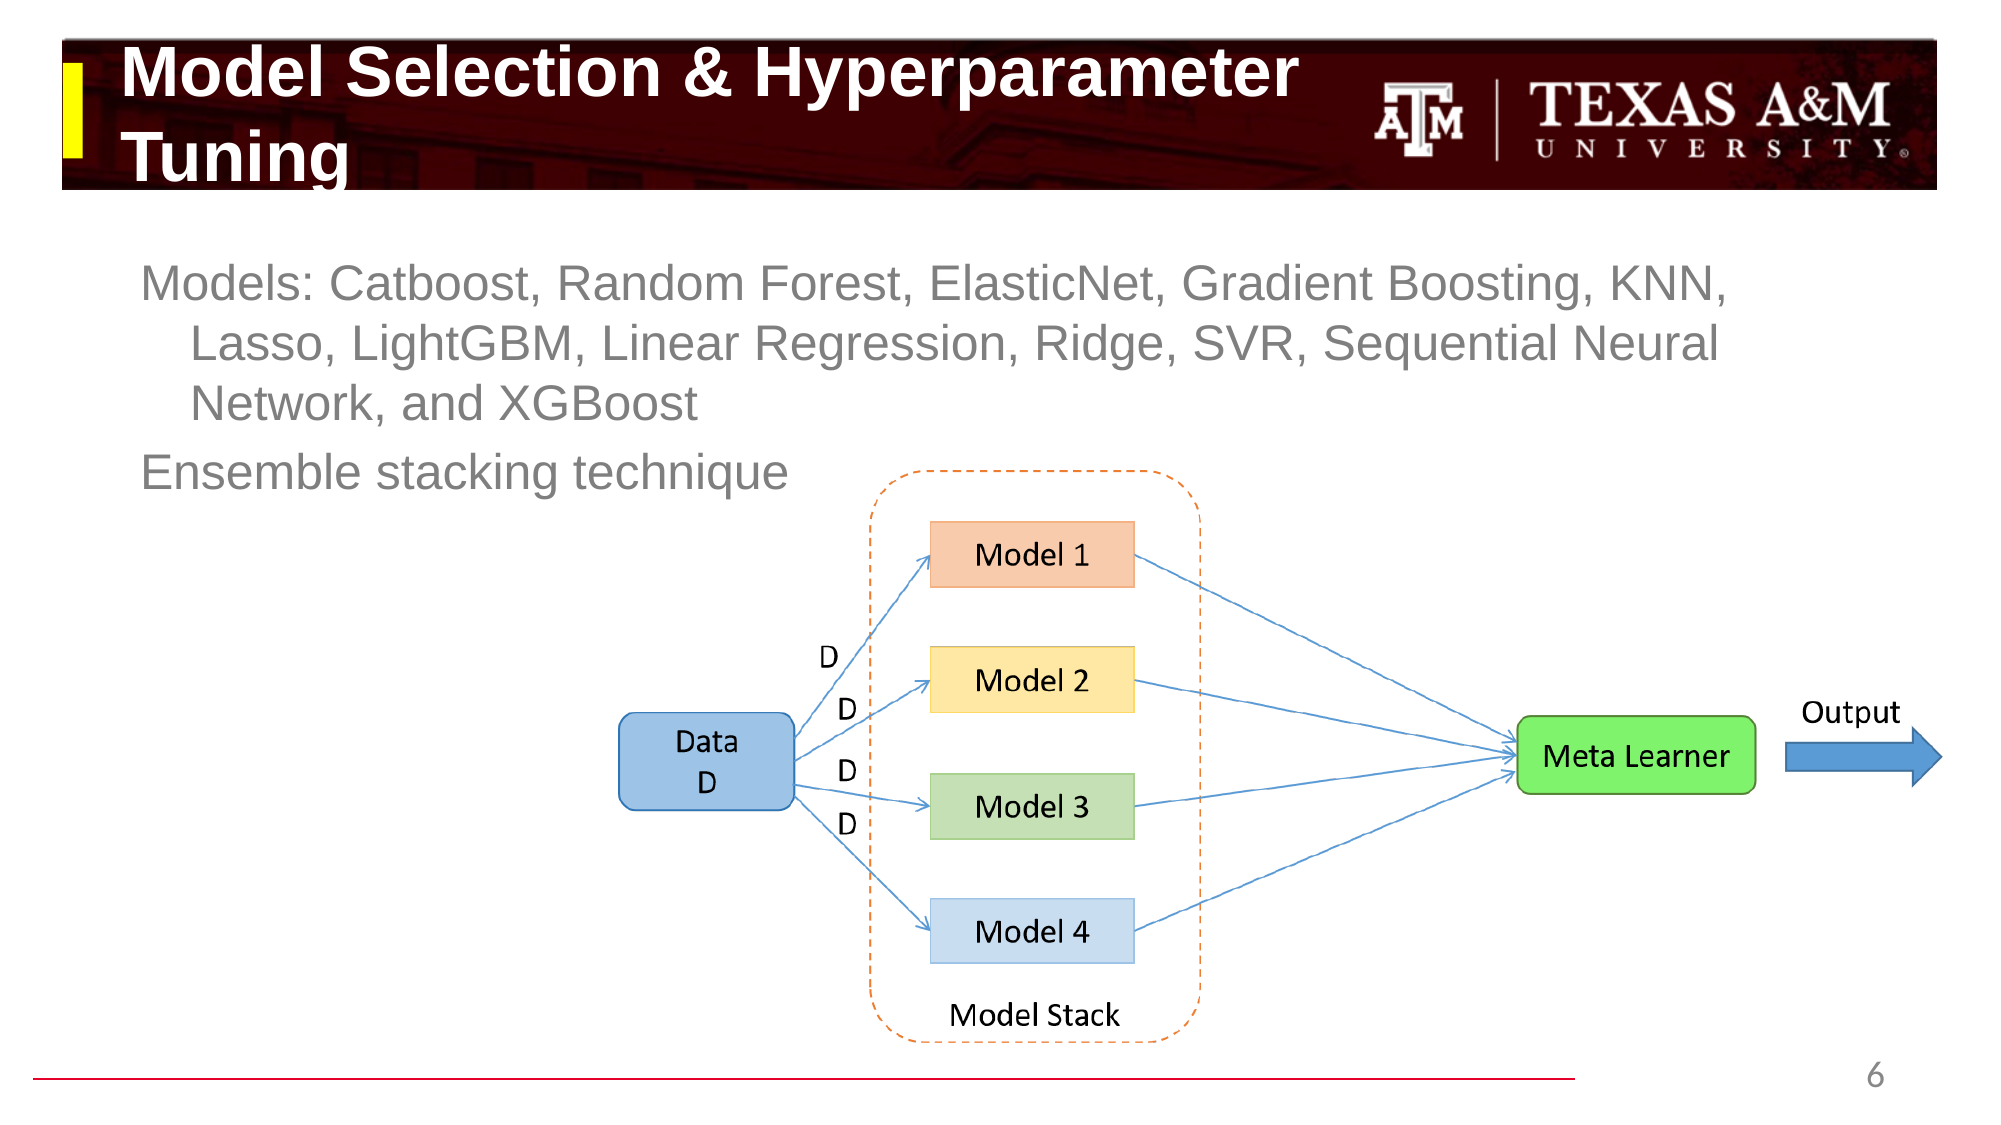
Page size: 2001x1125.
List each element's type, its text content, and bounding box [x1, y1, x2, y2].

list Models: Catboost, Random Forest, ElasticNet, Gradient Boosting, KNN, Lasso, LightGBM, Linear Regression, Ridge, SVR, Sequential Neural Network, and XGBoost Ensemble stacking technique [99, 242, 1900, 1005]
slide_number 6 [1433, 1051, 1900, 1103]
title Model Selection & Hyperparameter Tuning [105, 16, 1404, 205]
picture [62, 37, 105, 190]
picture [1404, 37, 1937, 190]
picture [617, 470, 1944, 1043]
